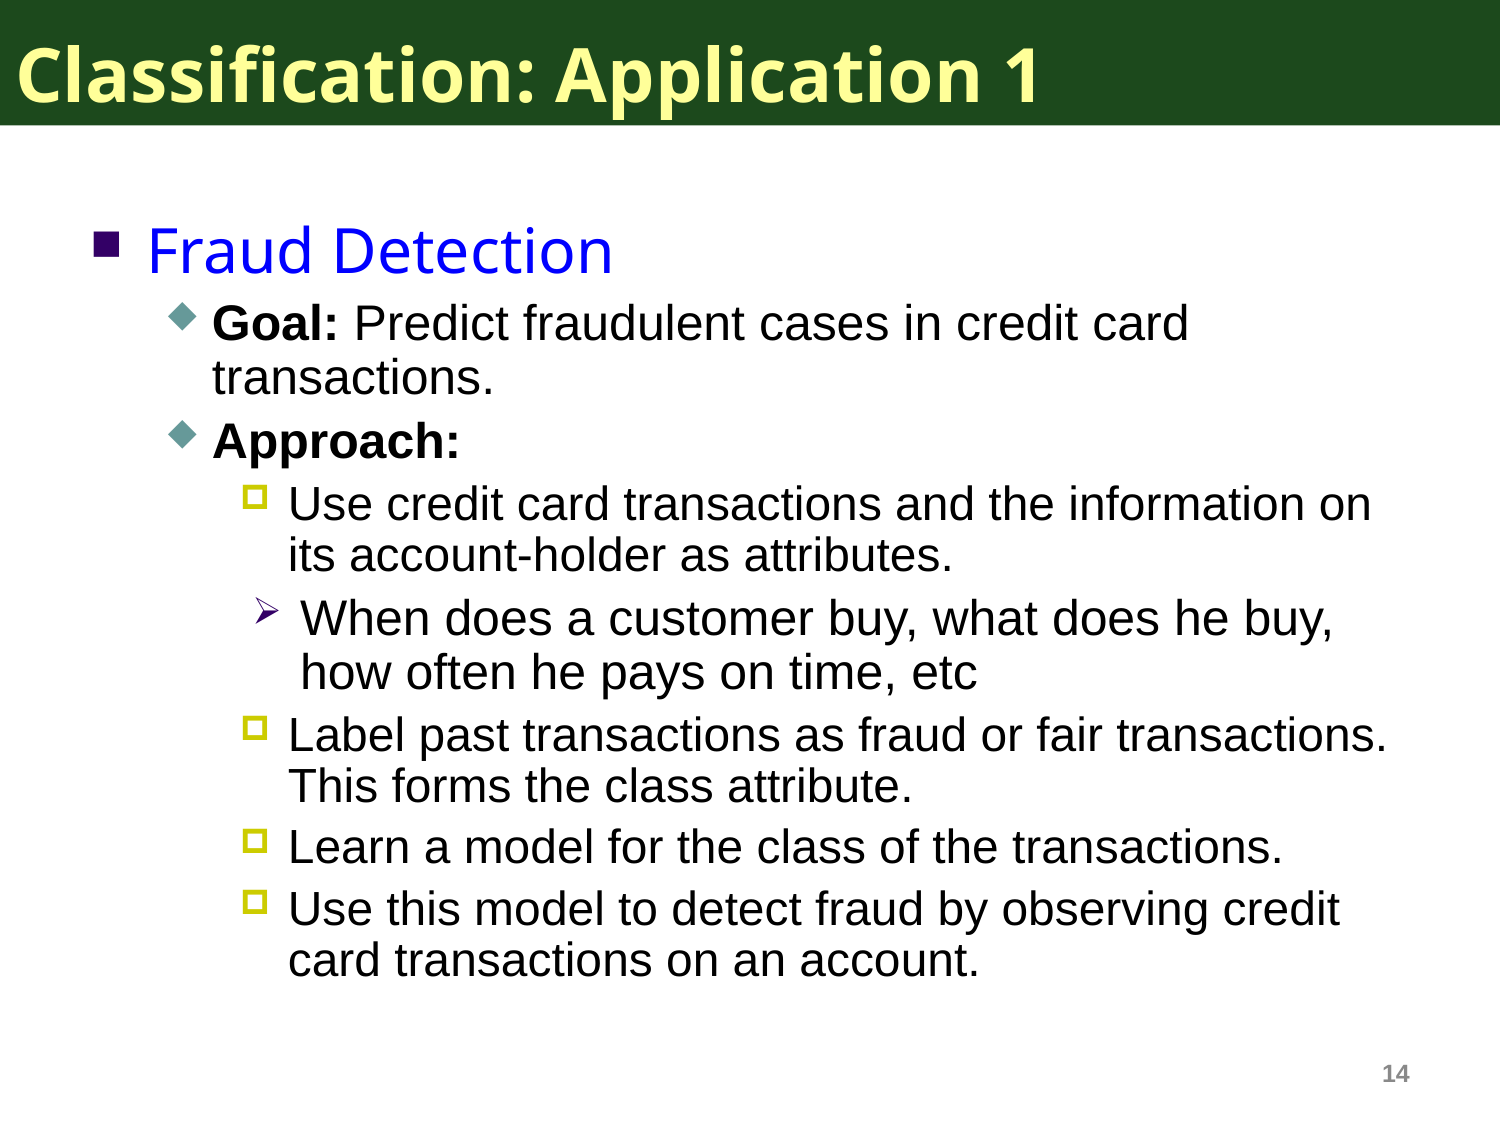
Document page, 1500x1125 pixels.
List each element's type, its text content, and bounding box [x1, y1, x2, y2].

title Classification: Application 1 [0, 0, 1500, 126]
list Fraud Detection Goal: Predict fraudulent cases in credit card transactions. Approach: Use credit card transactions and the information on its account-holder as attributes. When does a customer buy, what does he buy, how often he pays on time, etc Label past transactions as fraud or fair transactions. This forms the class attribute. Learn a model for the class of the transactions. Use this model to detect fraud by observing credit card transactions on an account. [75, 212, 1417, 897]
slide_number 14 [1074, 1042, 1426, 1103]
